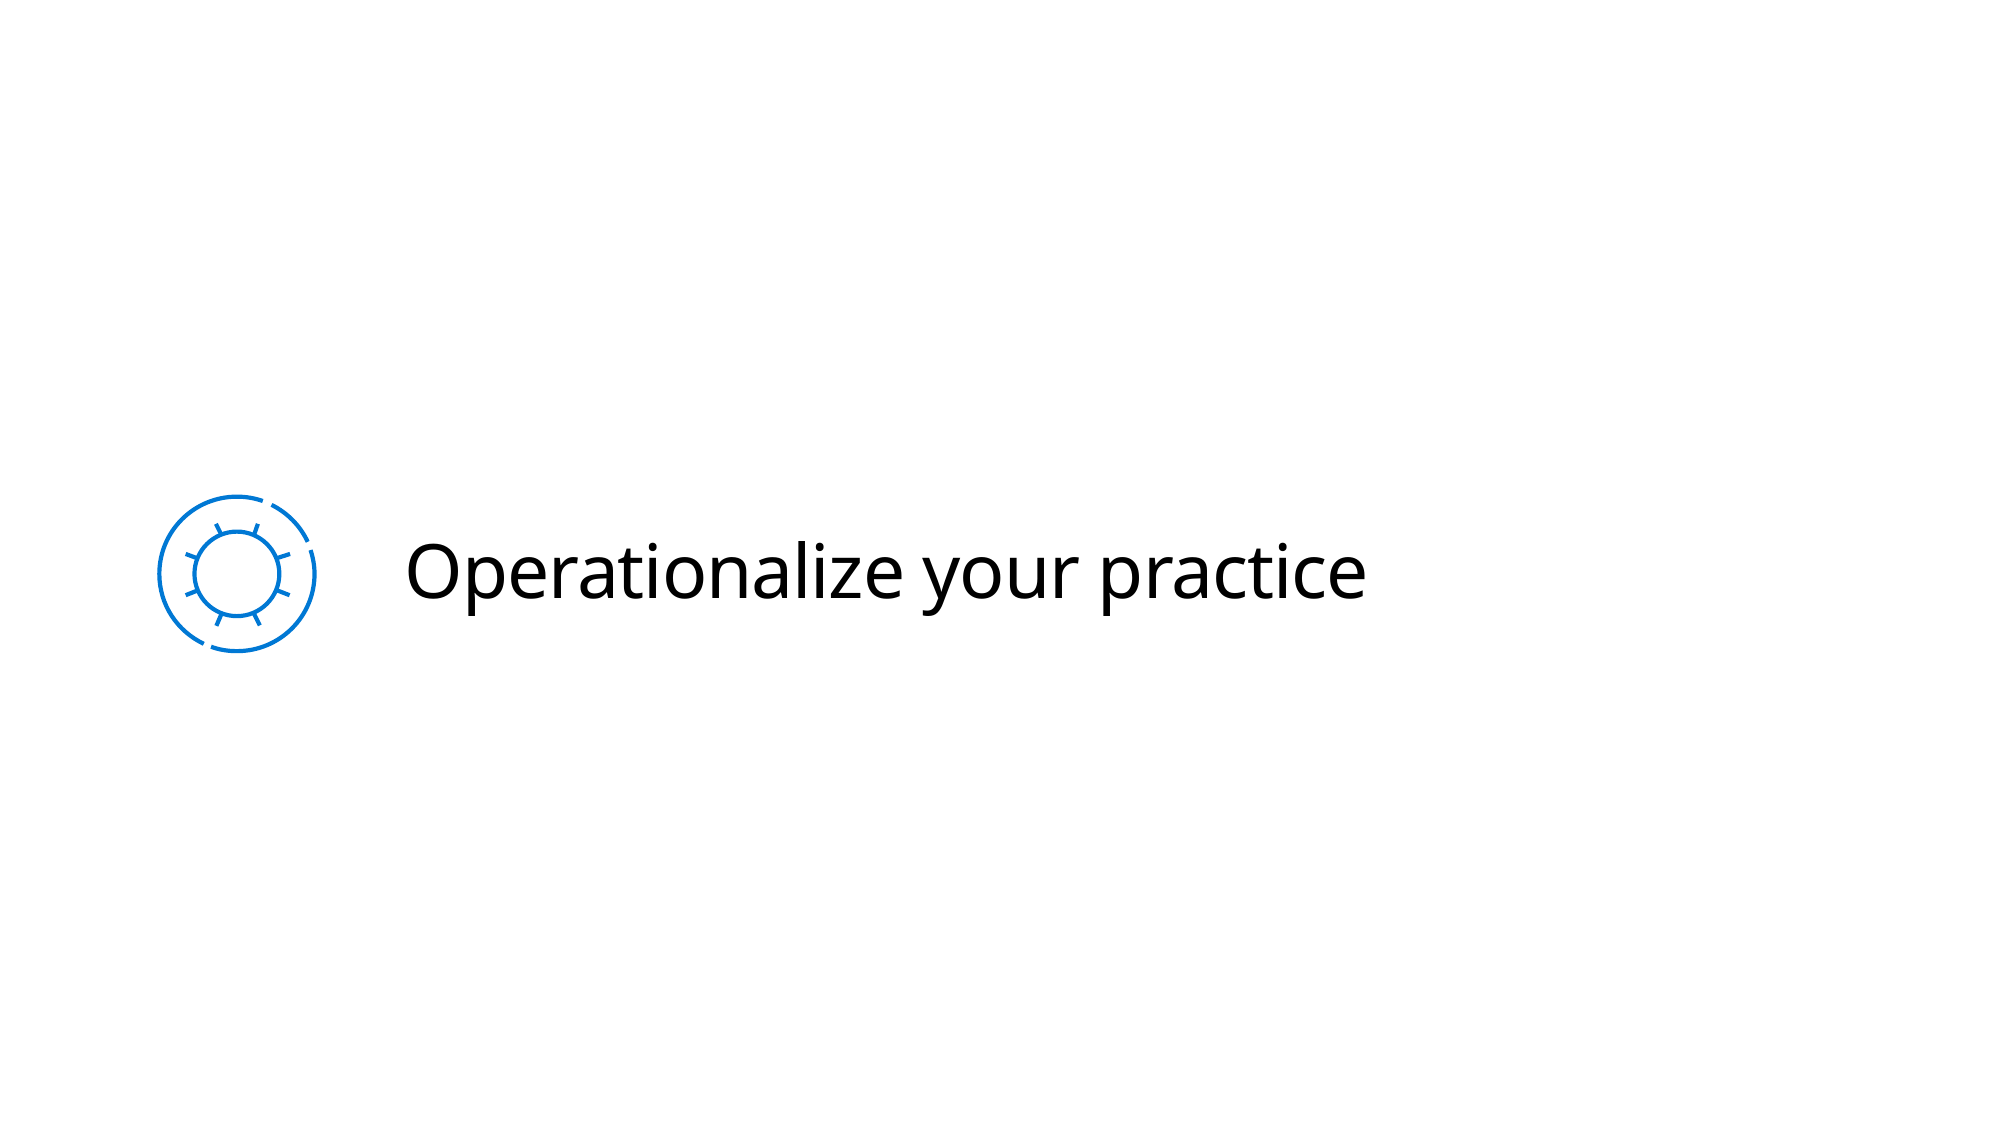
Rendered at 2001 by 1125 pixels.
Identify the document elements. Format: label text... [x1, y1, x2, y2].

text_box [159, 496, 315, 652]
title Operationalize your practice [404, 533, 1907, 616]
